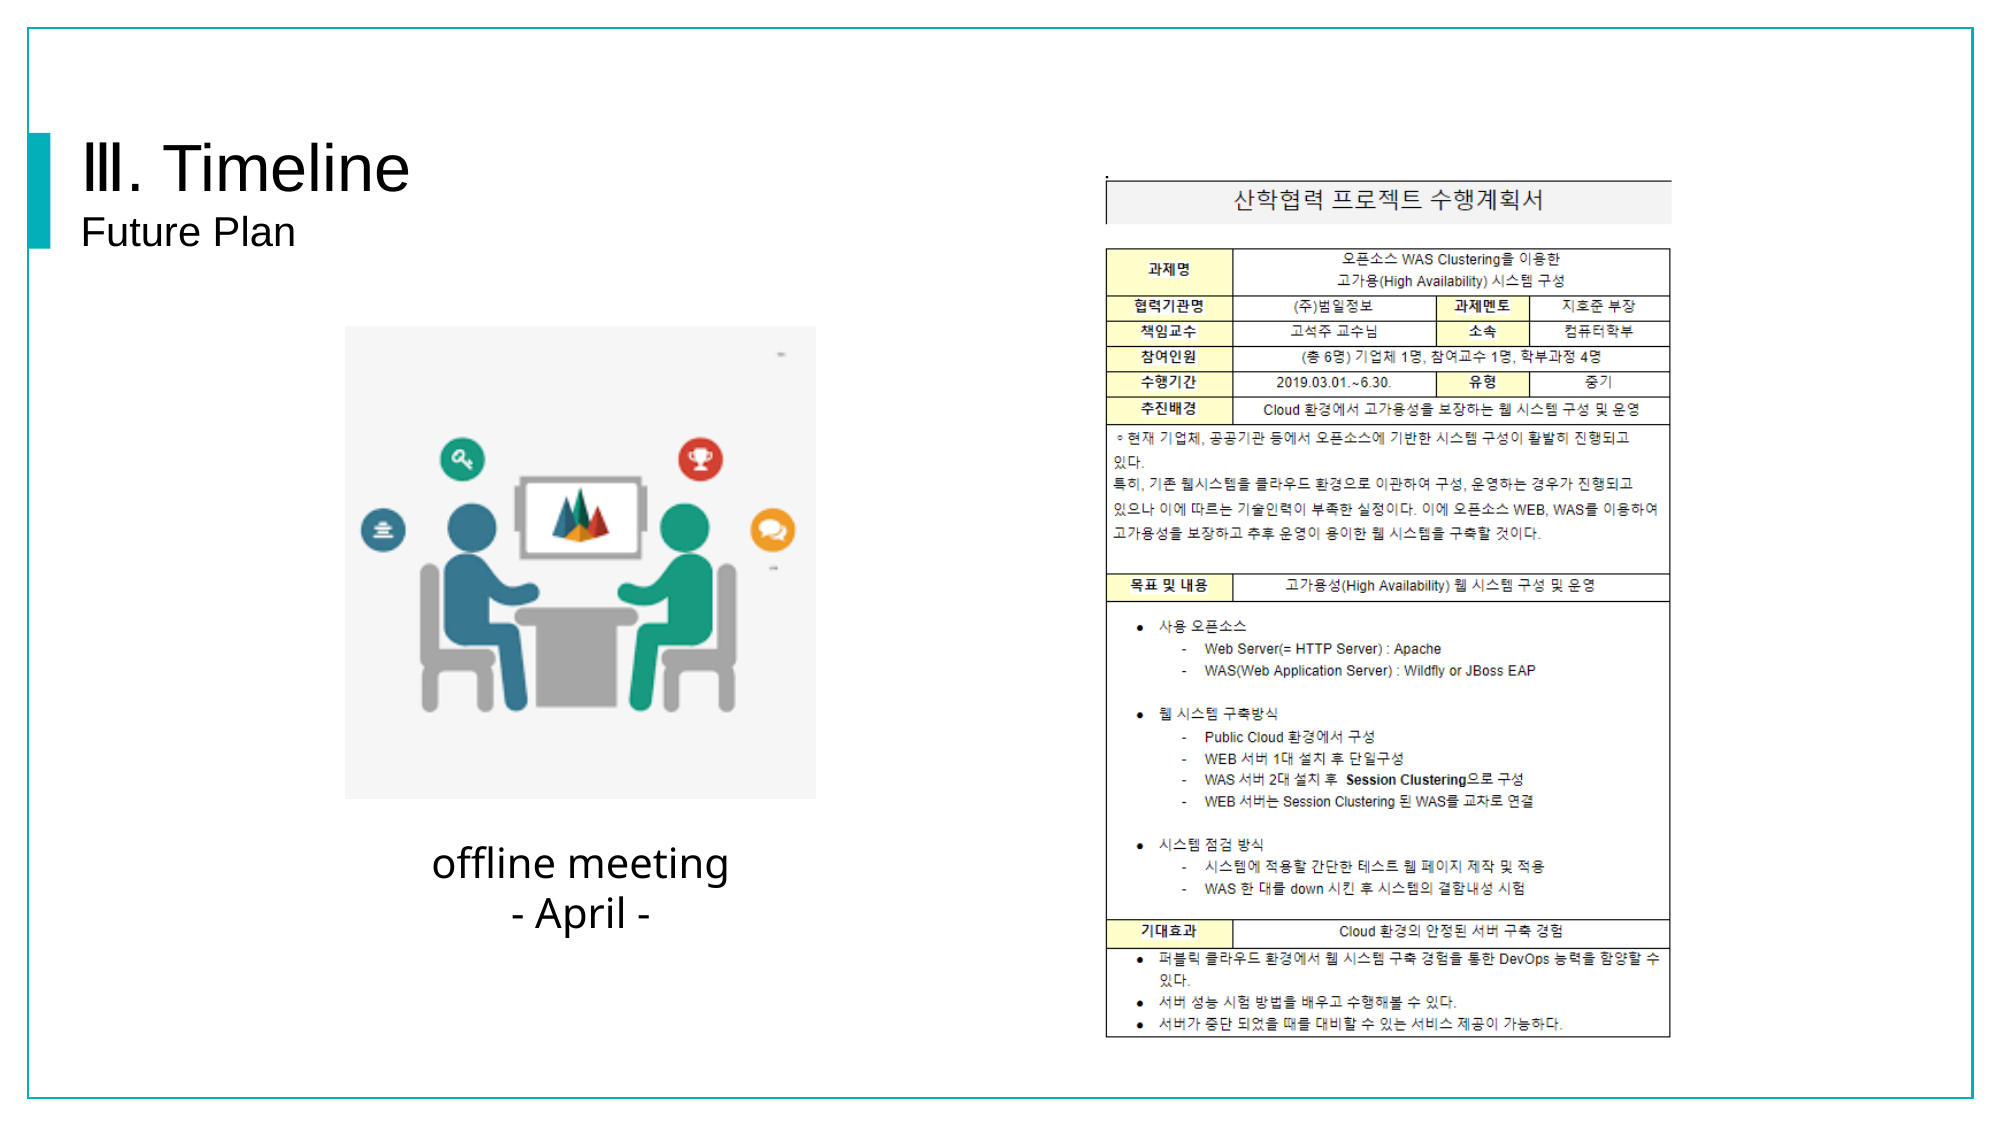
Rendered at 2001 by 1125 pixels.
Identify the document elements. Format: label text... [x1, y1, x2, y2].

text_box [27, 27, 1974, 1099]
text_box offline meeting - April - [318, 829, 844, 945]
text_box [27, 132, 51, 250]
picture [1099, 176, 1682, 1049]
picture [345, 326, 816, 799]
